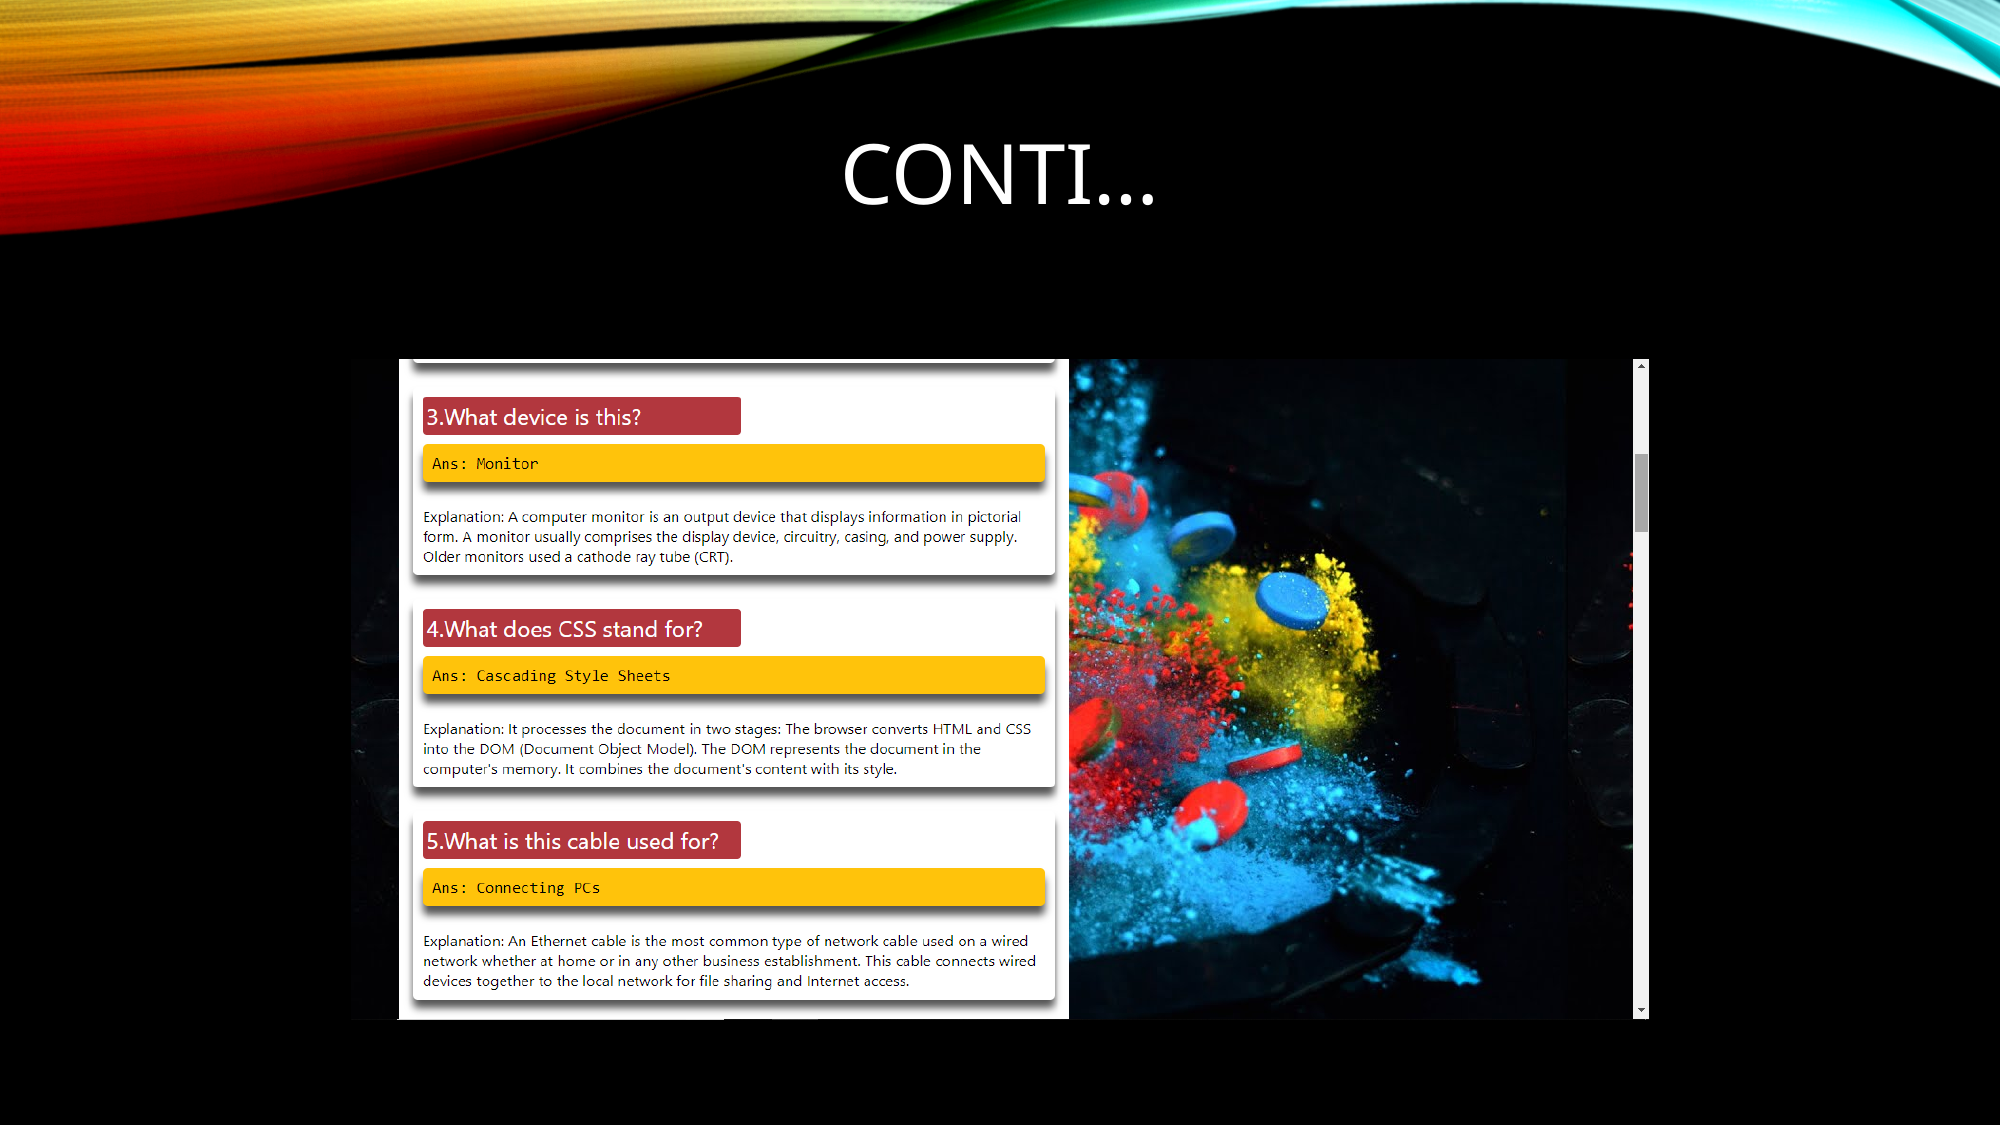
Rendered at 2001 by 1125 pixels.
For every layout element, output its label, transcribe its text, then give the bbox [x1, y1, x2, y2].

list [350, 359, 1649, 1021]
title Conti… [293, 71, 1707, 284]
picture [0, 0, 2000, 237]
